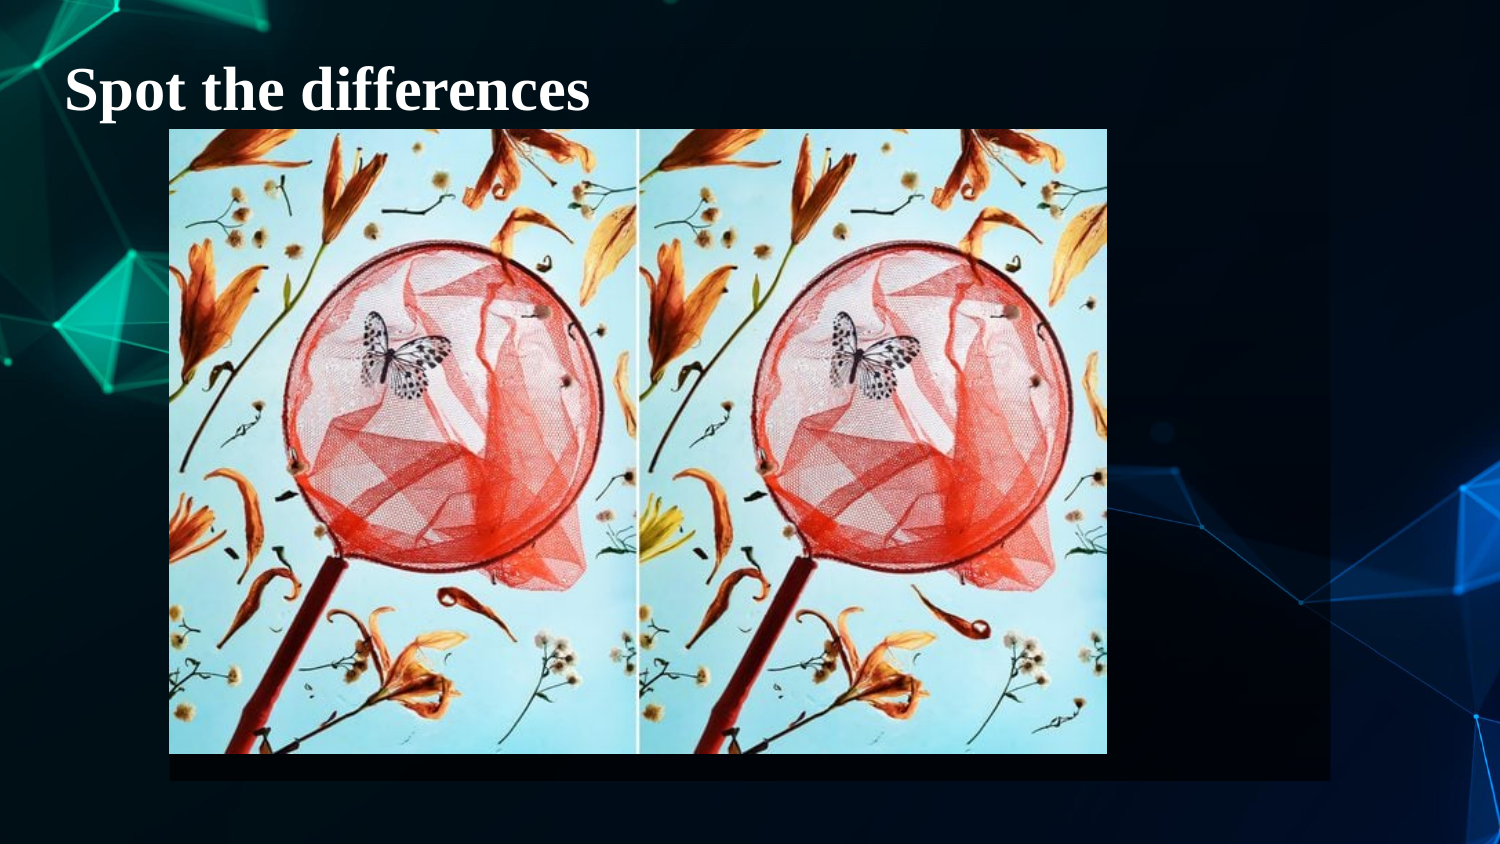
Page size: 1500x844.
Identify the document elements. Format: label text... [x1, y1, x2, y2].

picture [169, 128, 1107, 754]
text_box [0, 0, 1500, 844]
text_box [169, 38, 1331, 781]
text_box Spot the differences [64, 38, 738, 208]
